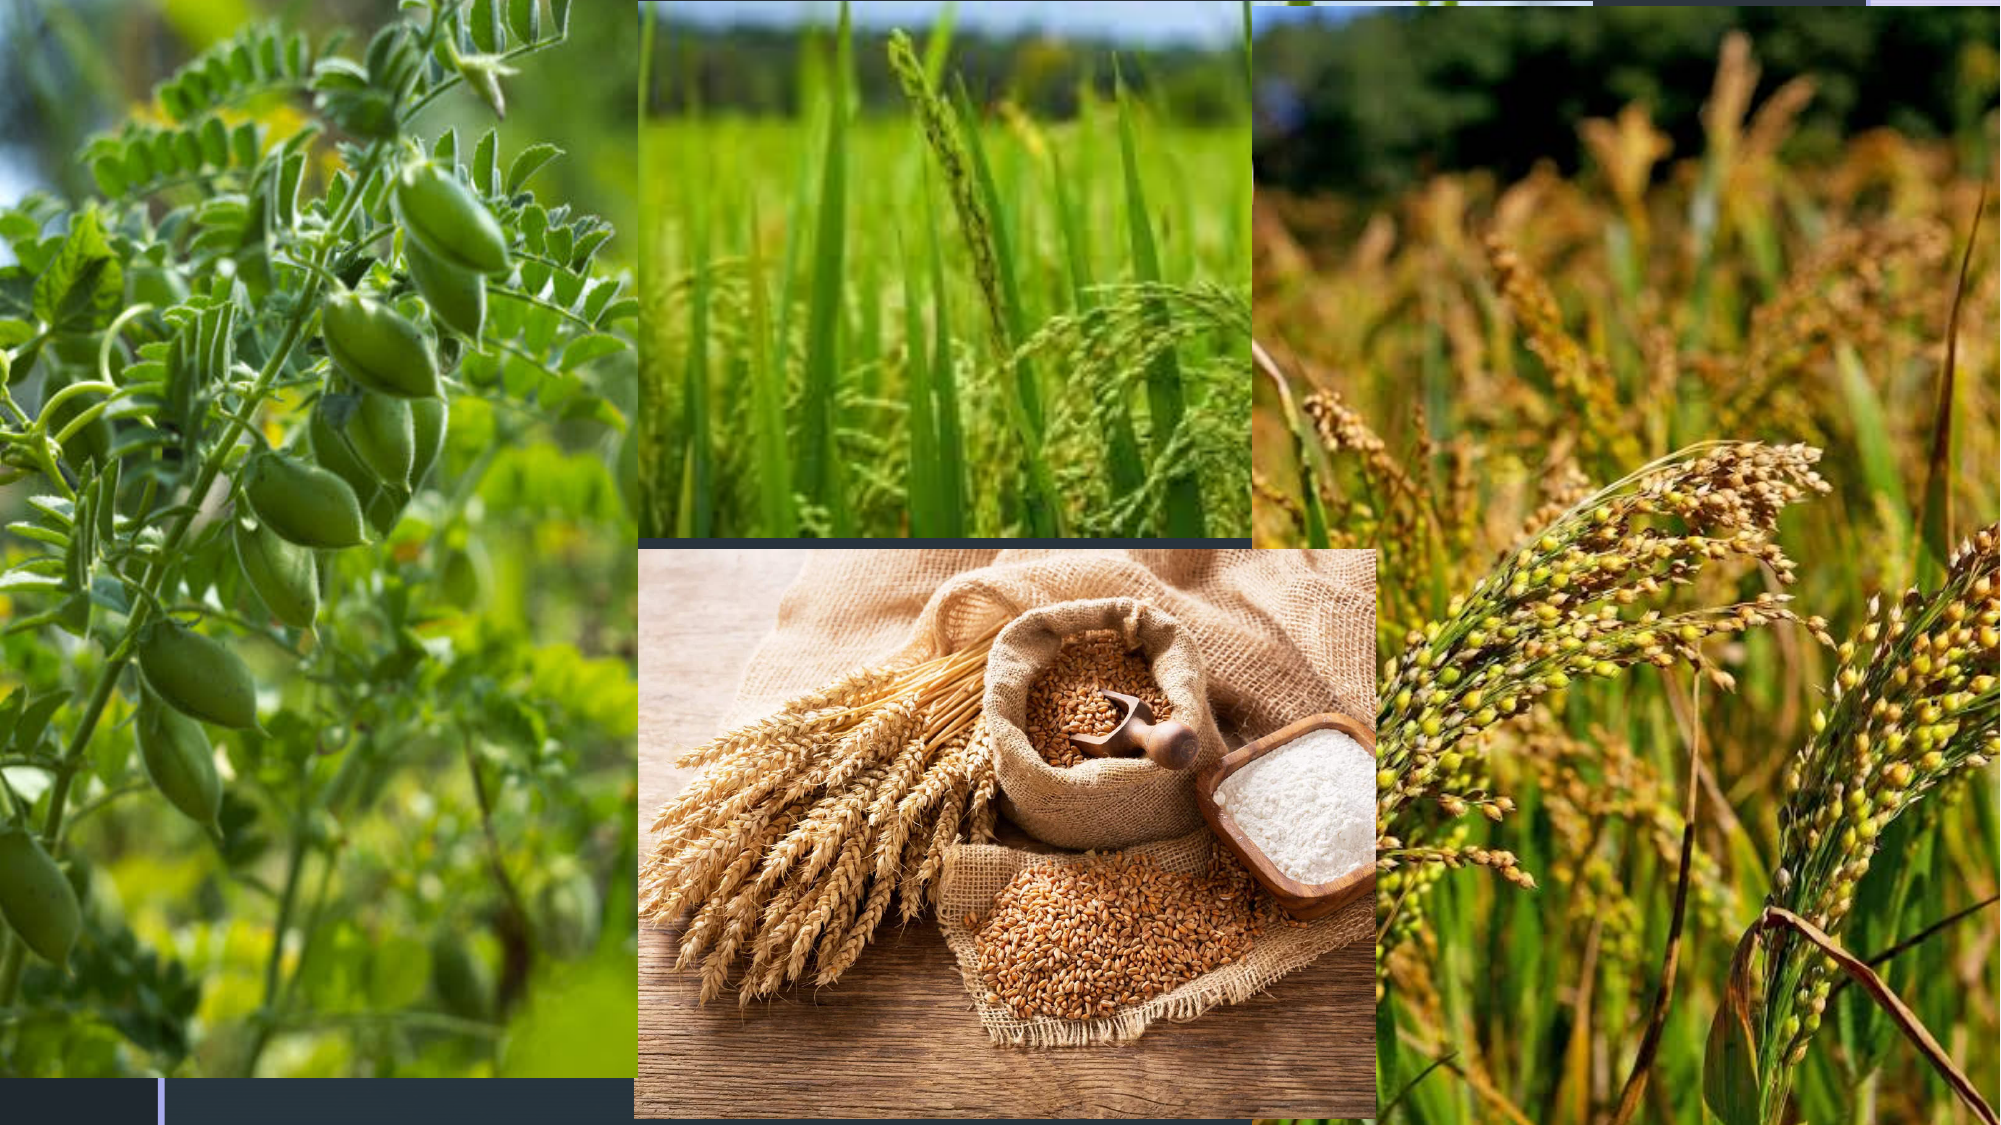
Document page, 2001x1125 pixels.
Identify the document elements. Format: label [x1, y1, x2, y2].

picture [0, 0, 2001, 1125]
list [638, 0, 1593, 539]
